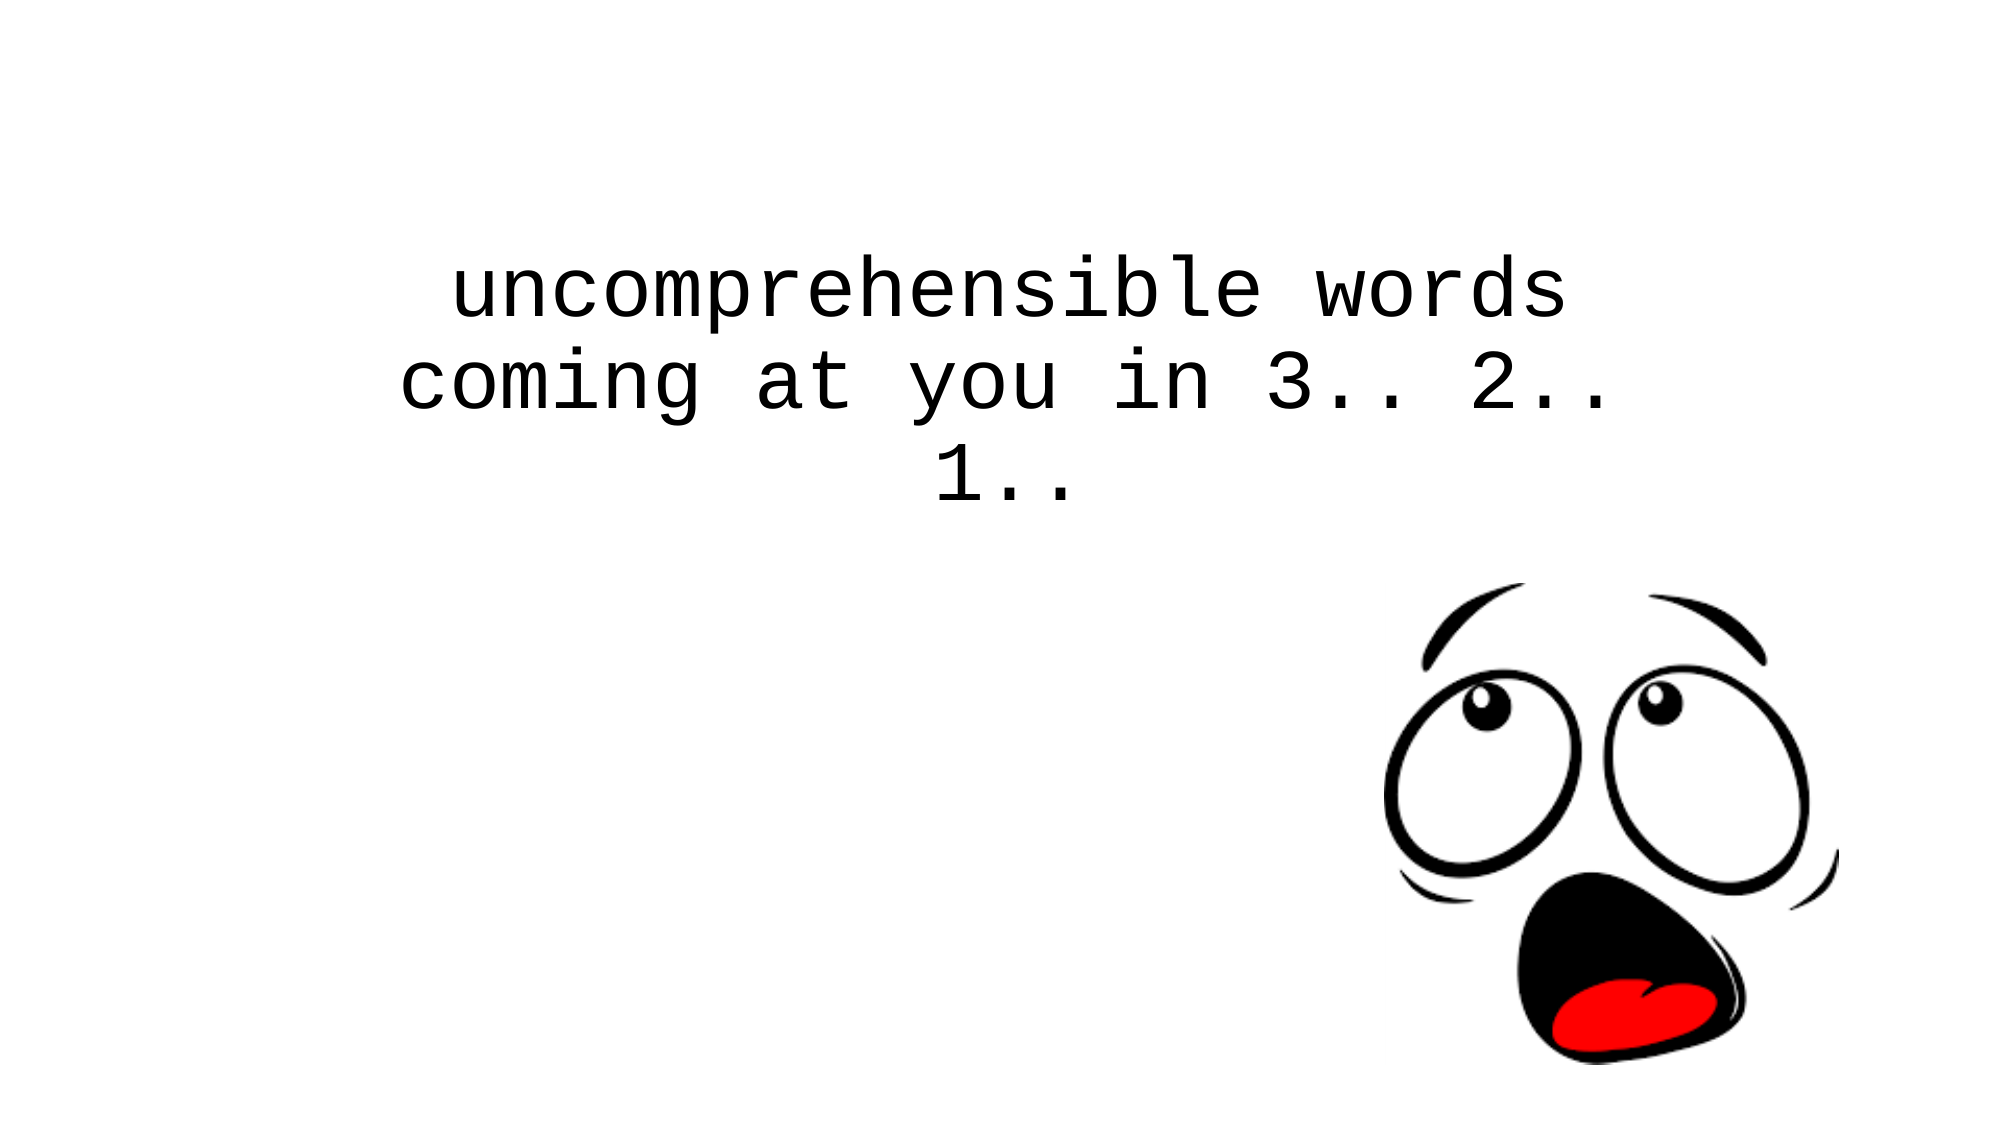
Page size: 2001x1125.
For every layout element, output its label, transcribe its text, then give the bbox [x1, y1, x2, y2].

picture [1384, 583, 1840, 1065]
title uncomprehensible words coming at you in 3.. 2.. 1.. [283, 235, 1737, 527]
